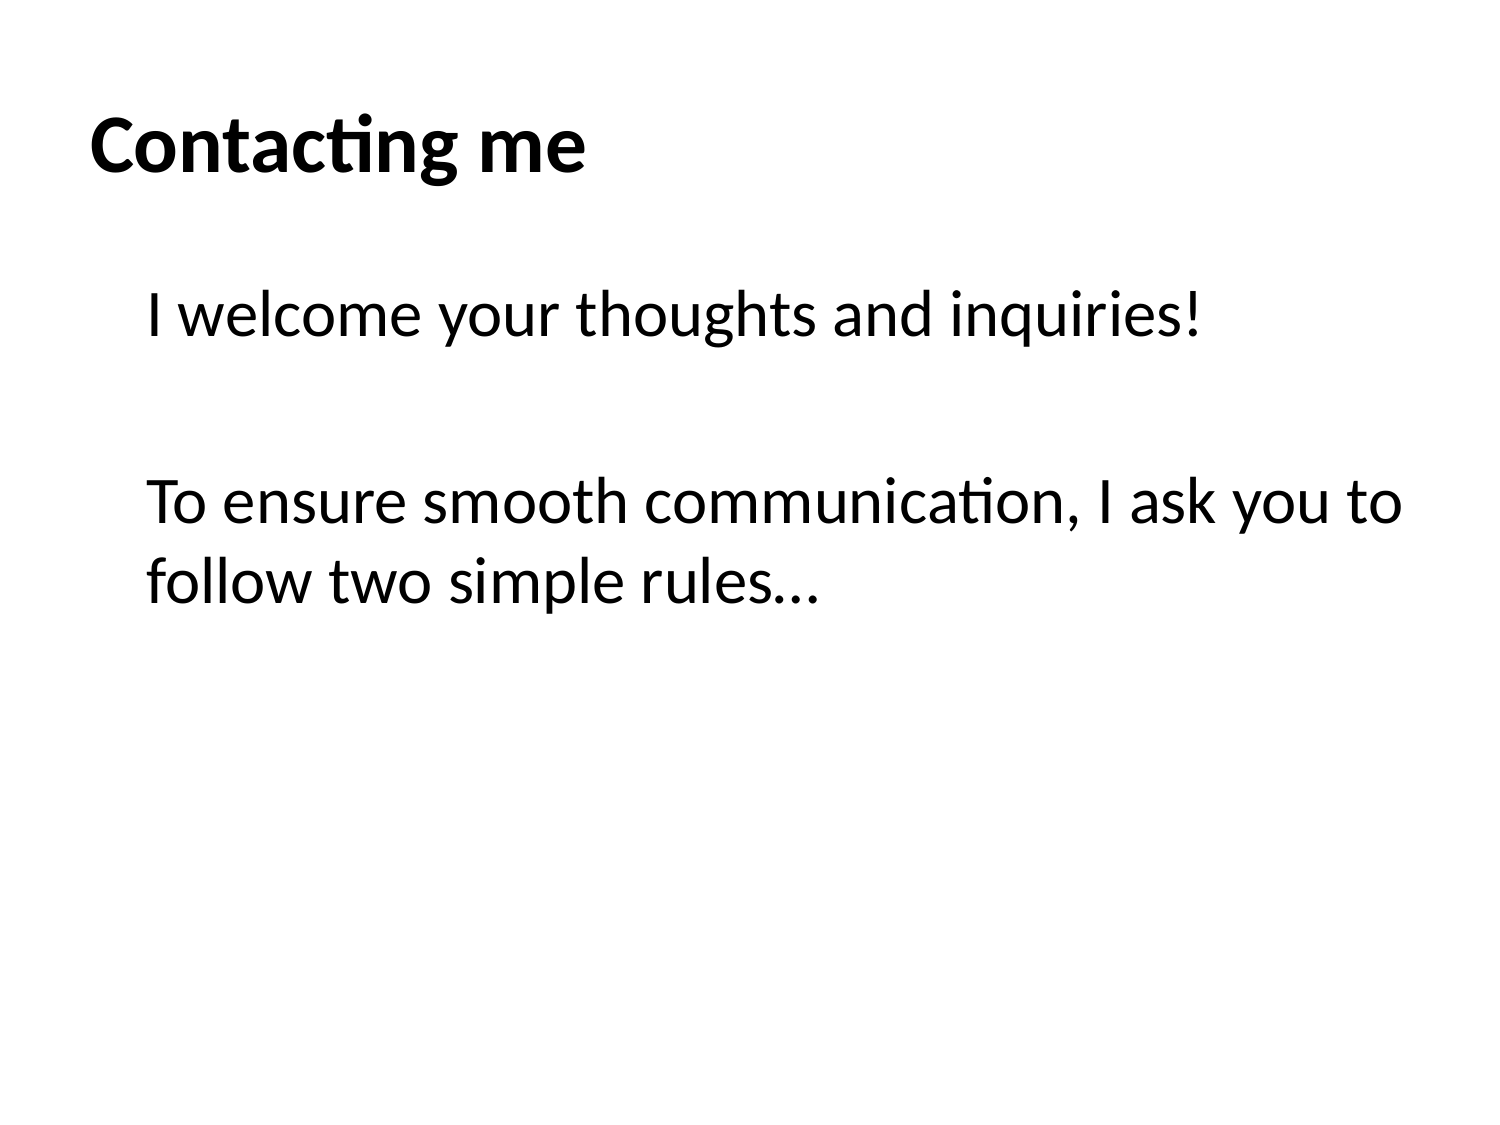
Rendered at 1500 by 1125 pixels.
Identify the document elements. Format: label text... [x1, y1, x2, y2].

list I welcome your thoughts and inquiries! To ensure smooth communication, I ask you to follow two simple rules… [75, 262, 1425, 1005]
title Contacting me [75, 45, 1425, 233]
